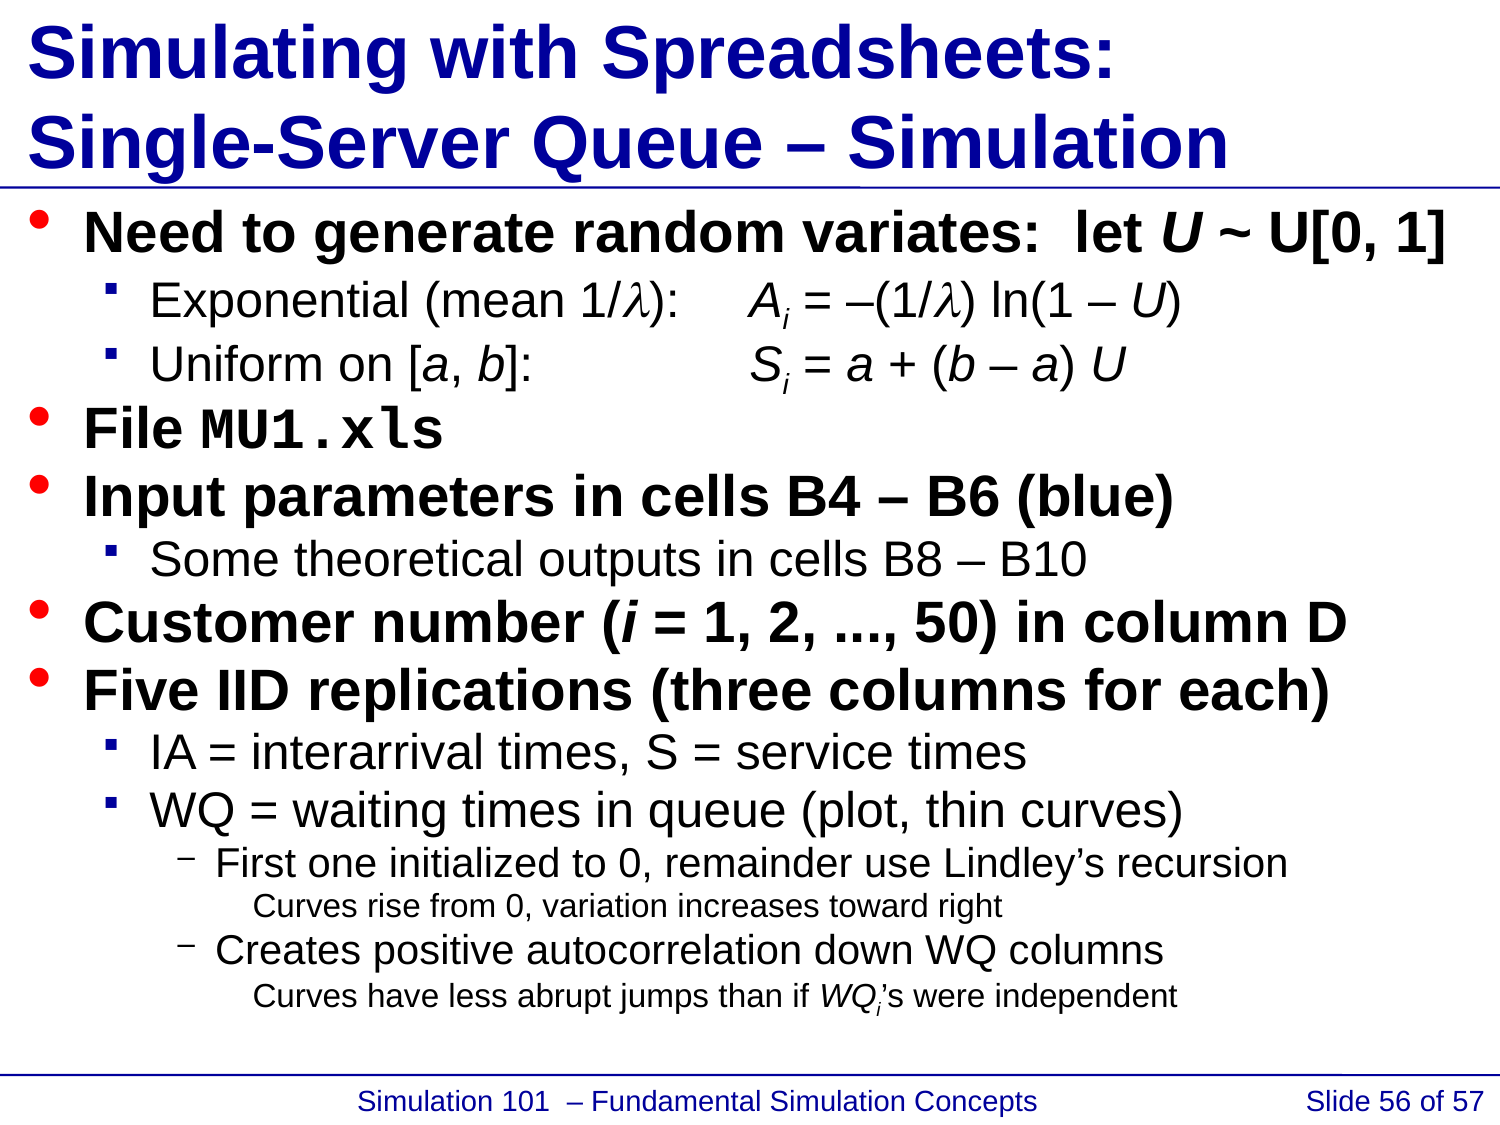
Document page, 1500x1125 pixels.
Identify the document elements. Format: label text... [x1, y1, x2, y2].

list Need to generate random variates: let U ~ U[0, 1] Exponential (mean 1/l): Ai = –(1/l) ln(1 – U) Uniform on [a, b]: Si = a + (b – a) U File MU1.xls Input parameters in cells B4 – B6 (blue) Some theoretical outputs in cells B8 – B10 Customer number (i = 1, 2, ..., 50) in column D Five IID replications (three columns for each) IA = interarrival times, S = service times WQ = waiting times in queue (plot, thin curves) First one initialized to 0, remainder use Lindley’s recursion Curves rise from 0, variation increases toward right Creates positive autocorrelation down WQ columns Curves have less abrupt jumps than if WQi’s were independent [12, 200, 1488, 1063]
footer Simulation 101 – Fundamental Simulation Concepts [488, 1074, 1088, 1125]
slide_number [37, 1074, 488, 1125]
title Simulating with Spreadsheets: Single-Server Queue – Simulation [12, 12, 1488, 175]
slide_number Slide 56 of 57 [1249, 1074, 1500, 1125]
